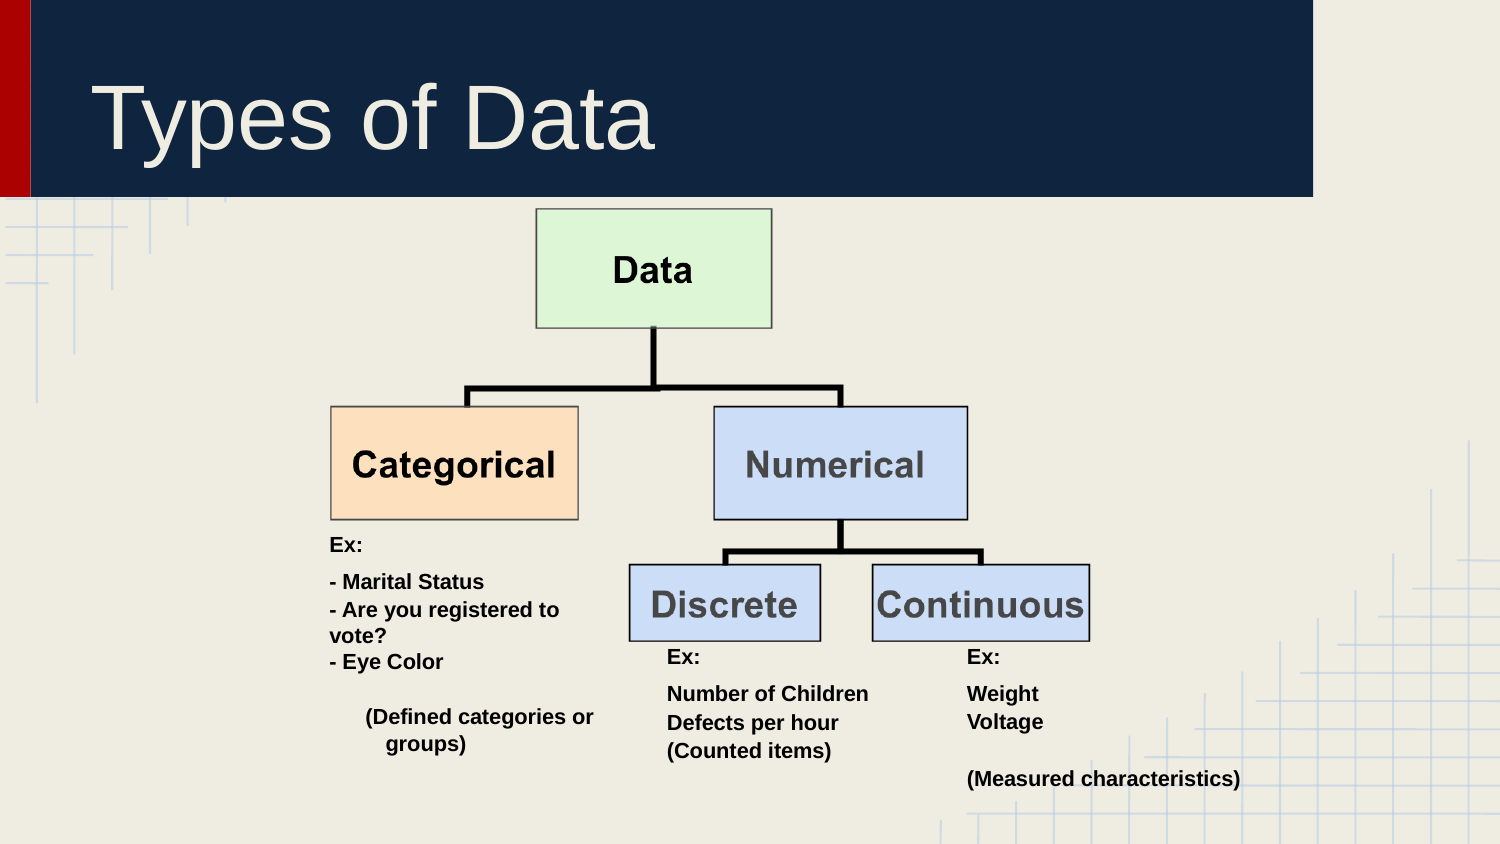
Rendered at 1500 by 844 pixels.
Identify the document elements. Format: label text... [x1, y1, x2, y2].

text_box Ex: - Marital Status - Are you registered to vote? - Eye Color (Defined categories or groups) [318, 659, 629, 761]
text_box Ex: Number of Children Defects per hour (Counted items) [656, 659, 938, 769]
title Types of Data [75, 16, 1276, 183]
picture [190, 182, 1108, 651]
text_box Ex: Weight Voltage (Measured characteristics) [956, 637, 1294, 797]
